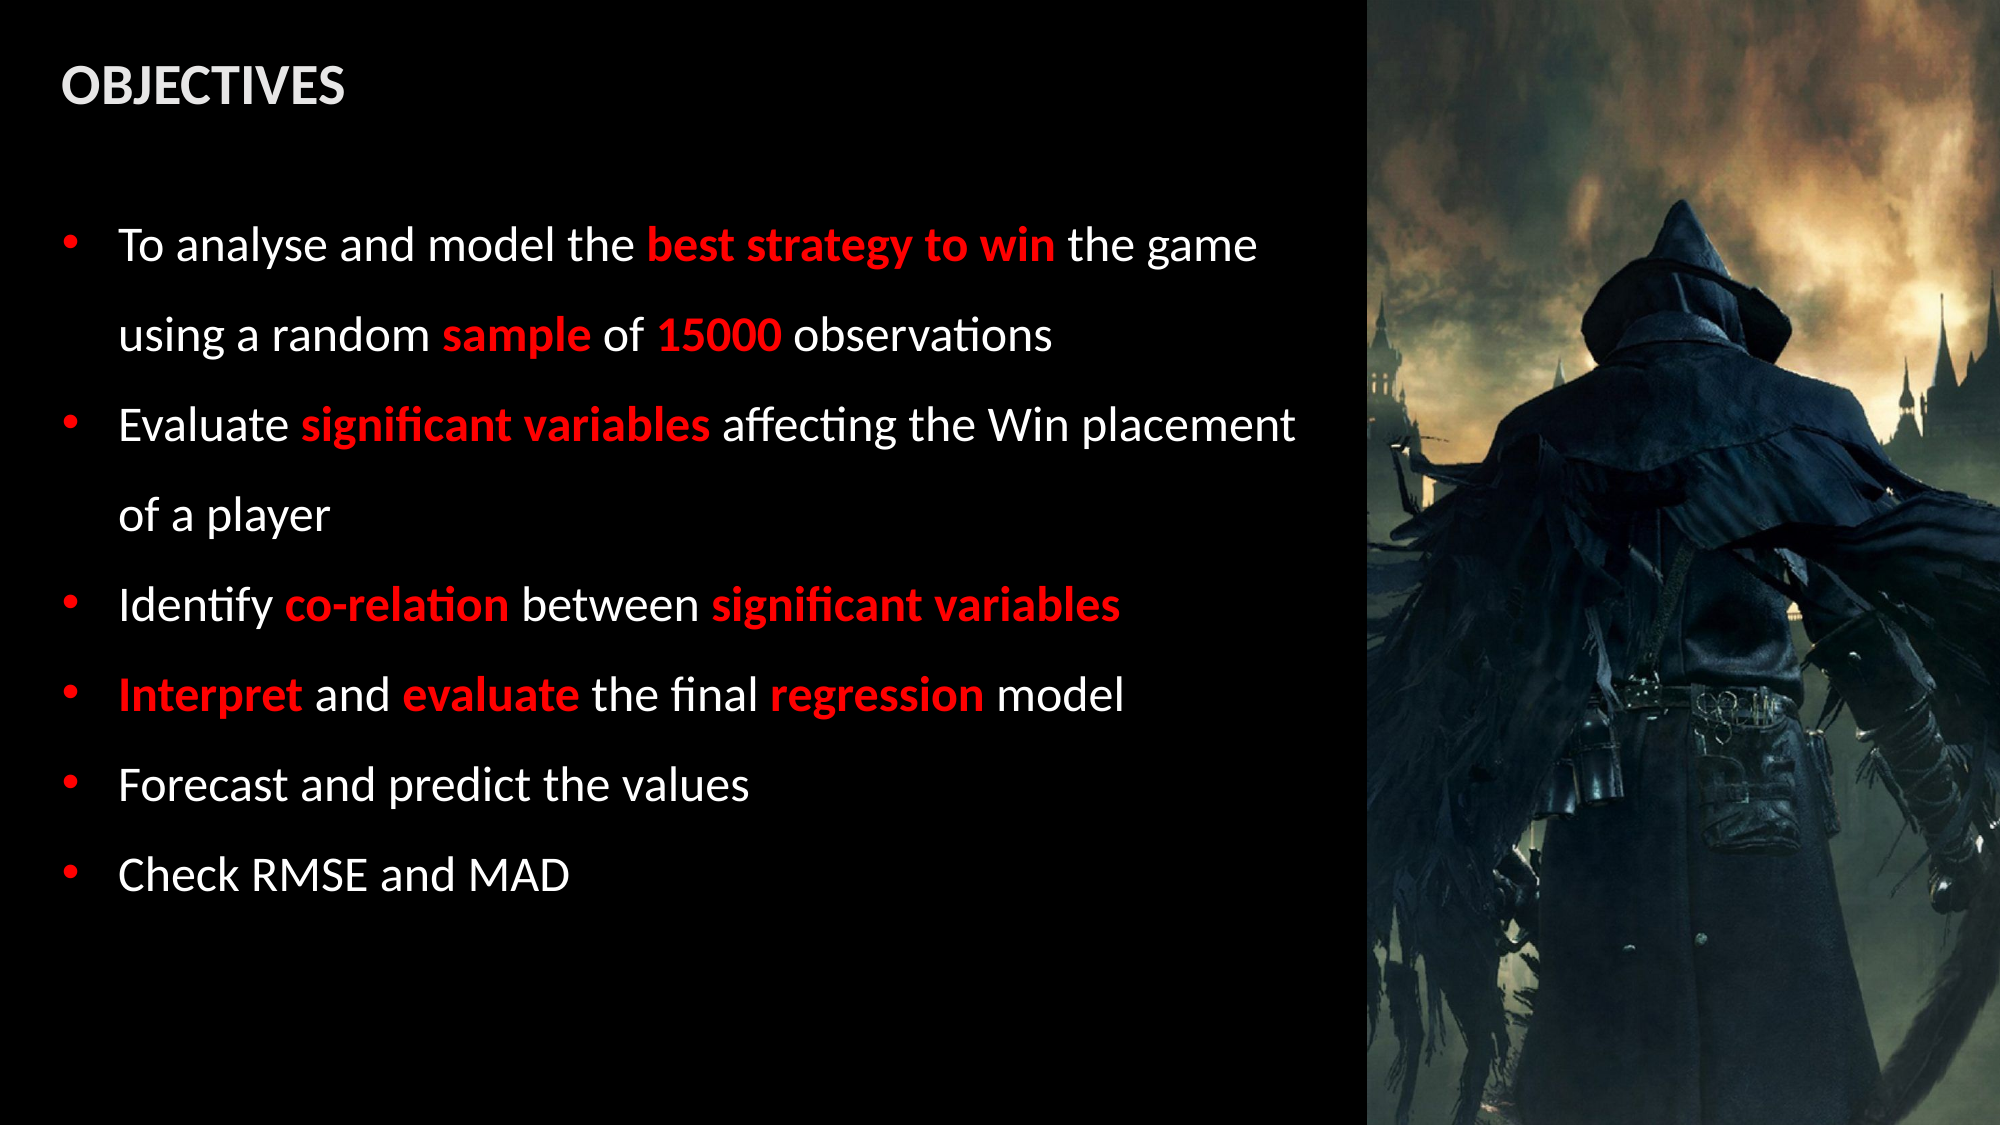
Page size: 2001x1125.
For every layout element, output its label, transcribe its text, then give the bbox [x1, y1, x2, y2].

text_box OBJECTIVES [47, 39, 1352, 124]
text_box [0, 0, 1367, 1125]
picture [1367, 0, 2000, 1125]
text_box To analyse and model the best strategy to win the game using a random sample of 15000 observations Evaluate significant variables affecting the Win placement of a player Identify co-relation between significant variables Interpret and evaluate the final regression model Forecast and predict the values Check RMSE and MAD [47, 173, 1339, 909]
